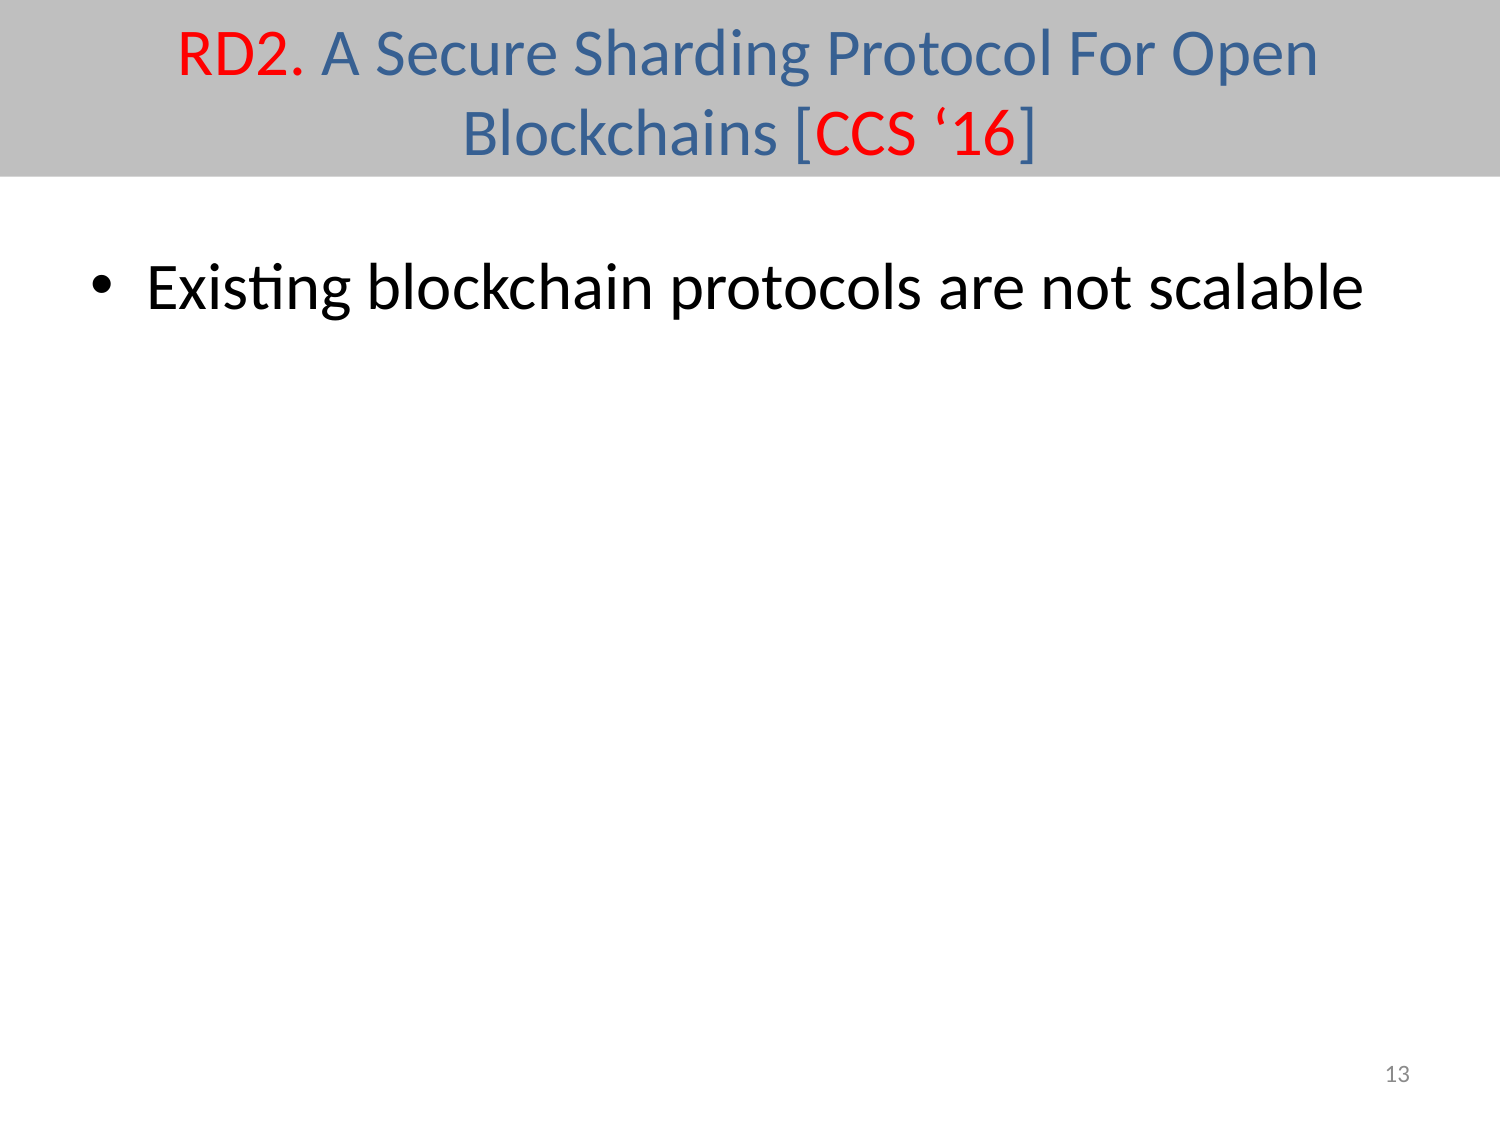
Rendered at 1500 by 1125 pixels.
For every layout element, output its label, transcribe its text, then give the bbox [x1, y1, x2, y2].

slide_number 13 [1074, 1042, 1425, 1103]
title RD2. A Secure Sharding Protocol For Open Blockchains [CCS ‘16] [0, 0, 1500, 177]
list Existing blockchain protocols are not scalable [75, 235, 1425, 1005]
